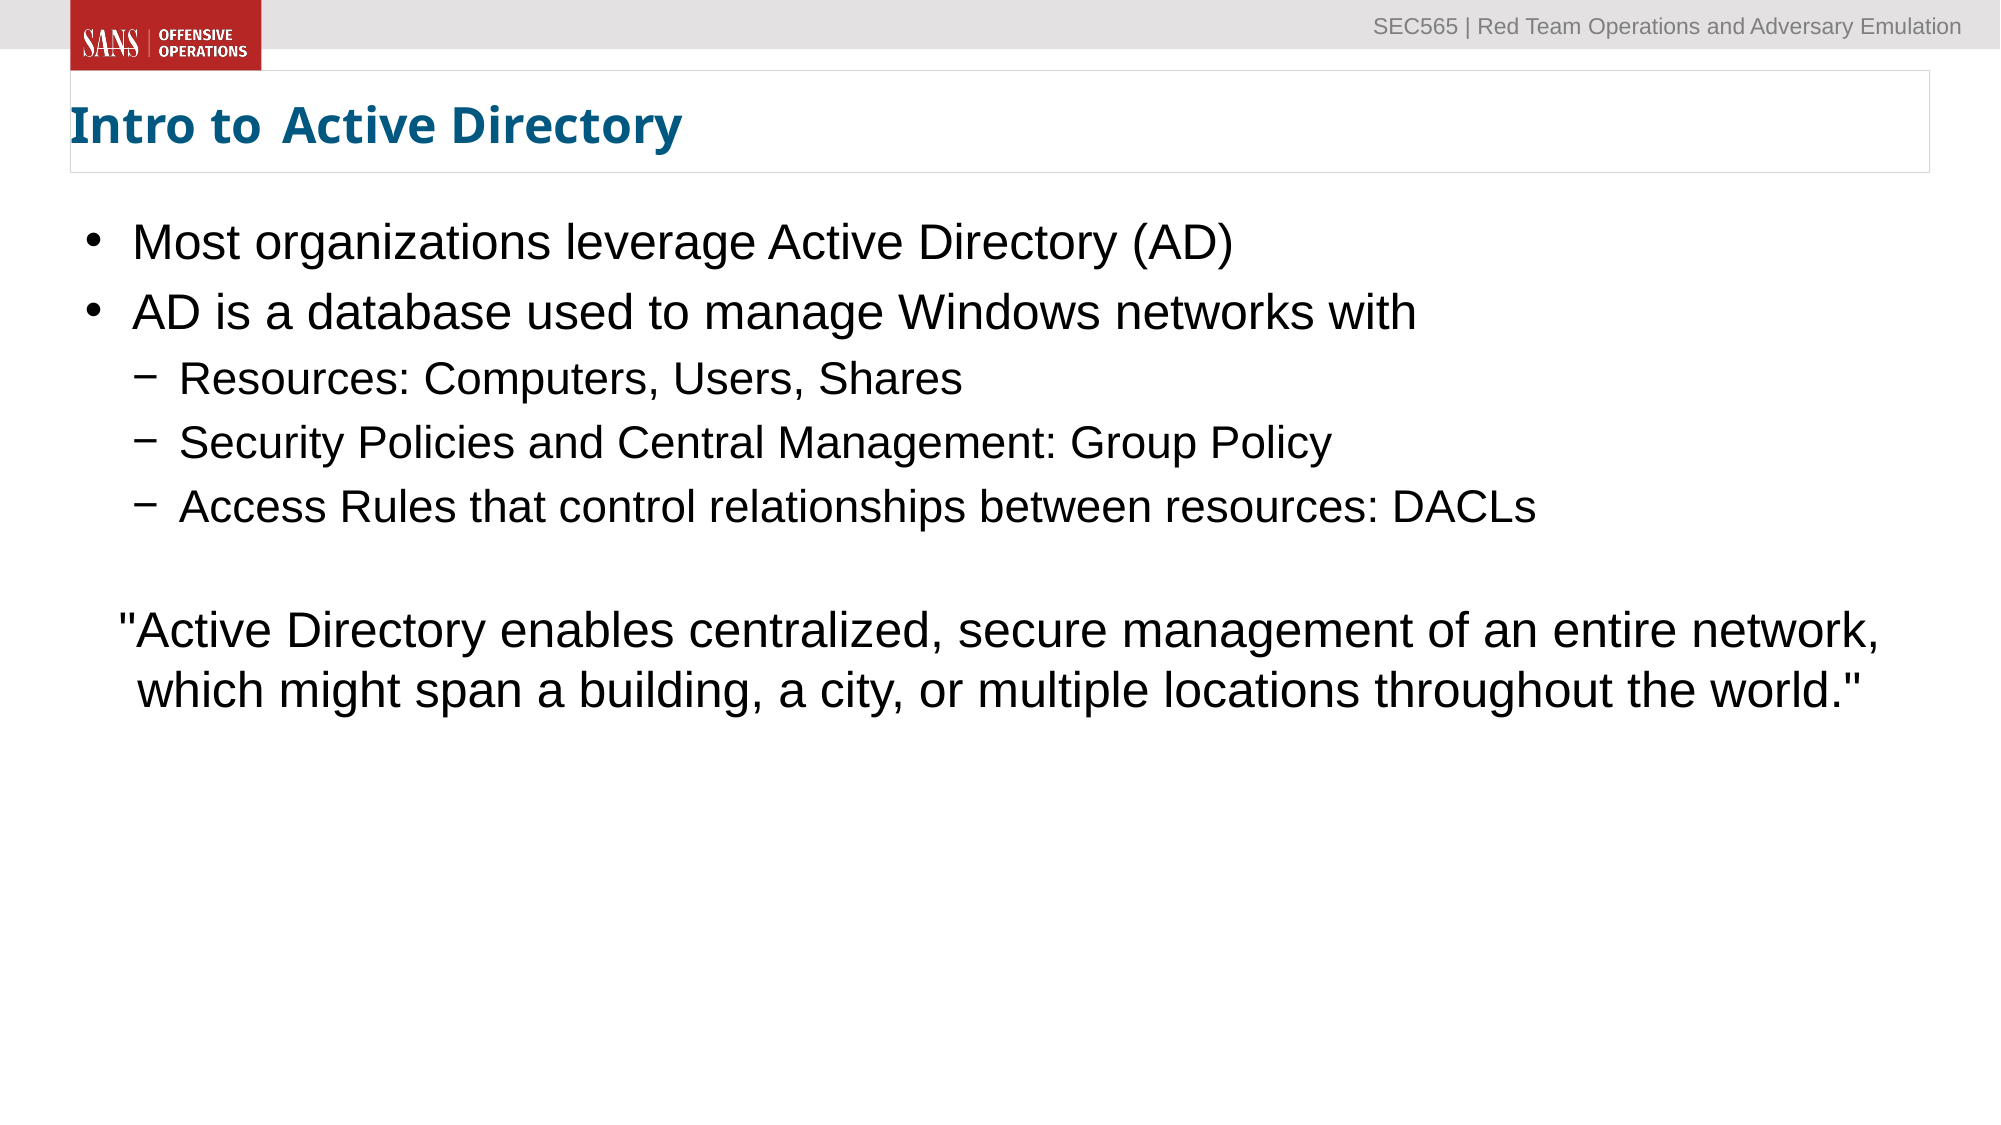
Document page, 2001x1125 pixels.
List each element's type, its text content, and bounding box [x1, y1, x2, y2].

title Intro to Active Directory [70, 70, 1930, 173]
list Most organizations leverage Active Directory (AD) AD is a database used to manage Windows networks with Resources: Computers, Users, Shares Security Policies and Central Management: Group Policy Access Rules that control relationships between resources: DACLs "Active Directory enables centralized, secure management of an entire network, which might span a building, a city, or multiple locations throughout the world." [70, 202, 1930, 1100]
picture [83, 29, 139, 57]
picture [159, 29, 247, 57]
